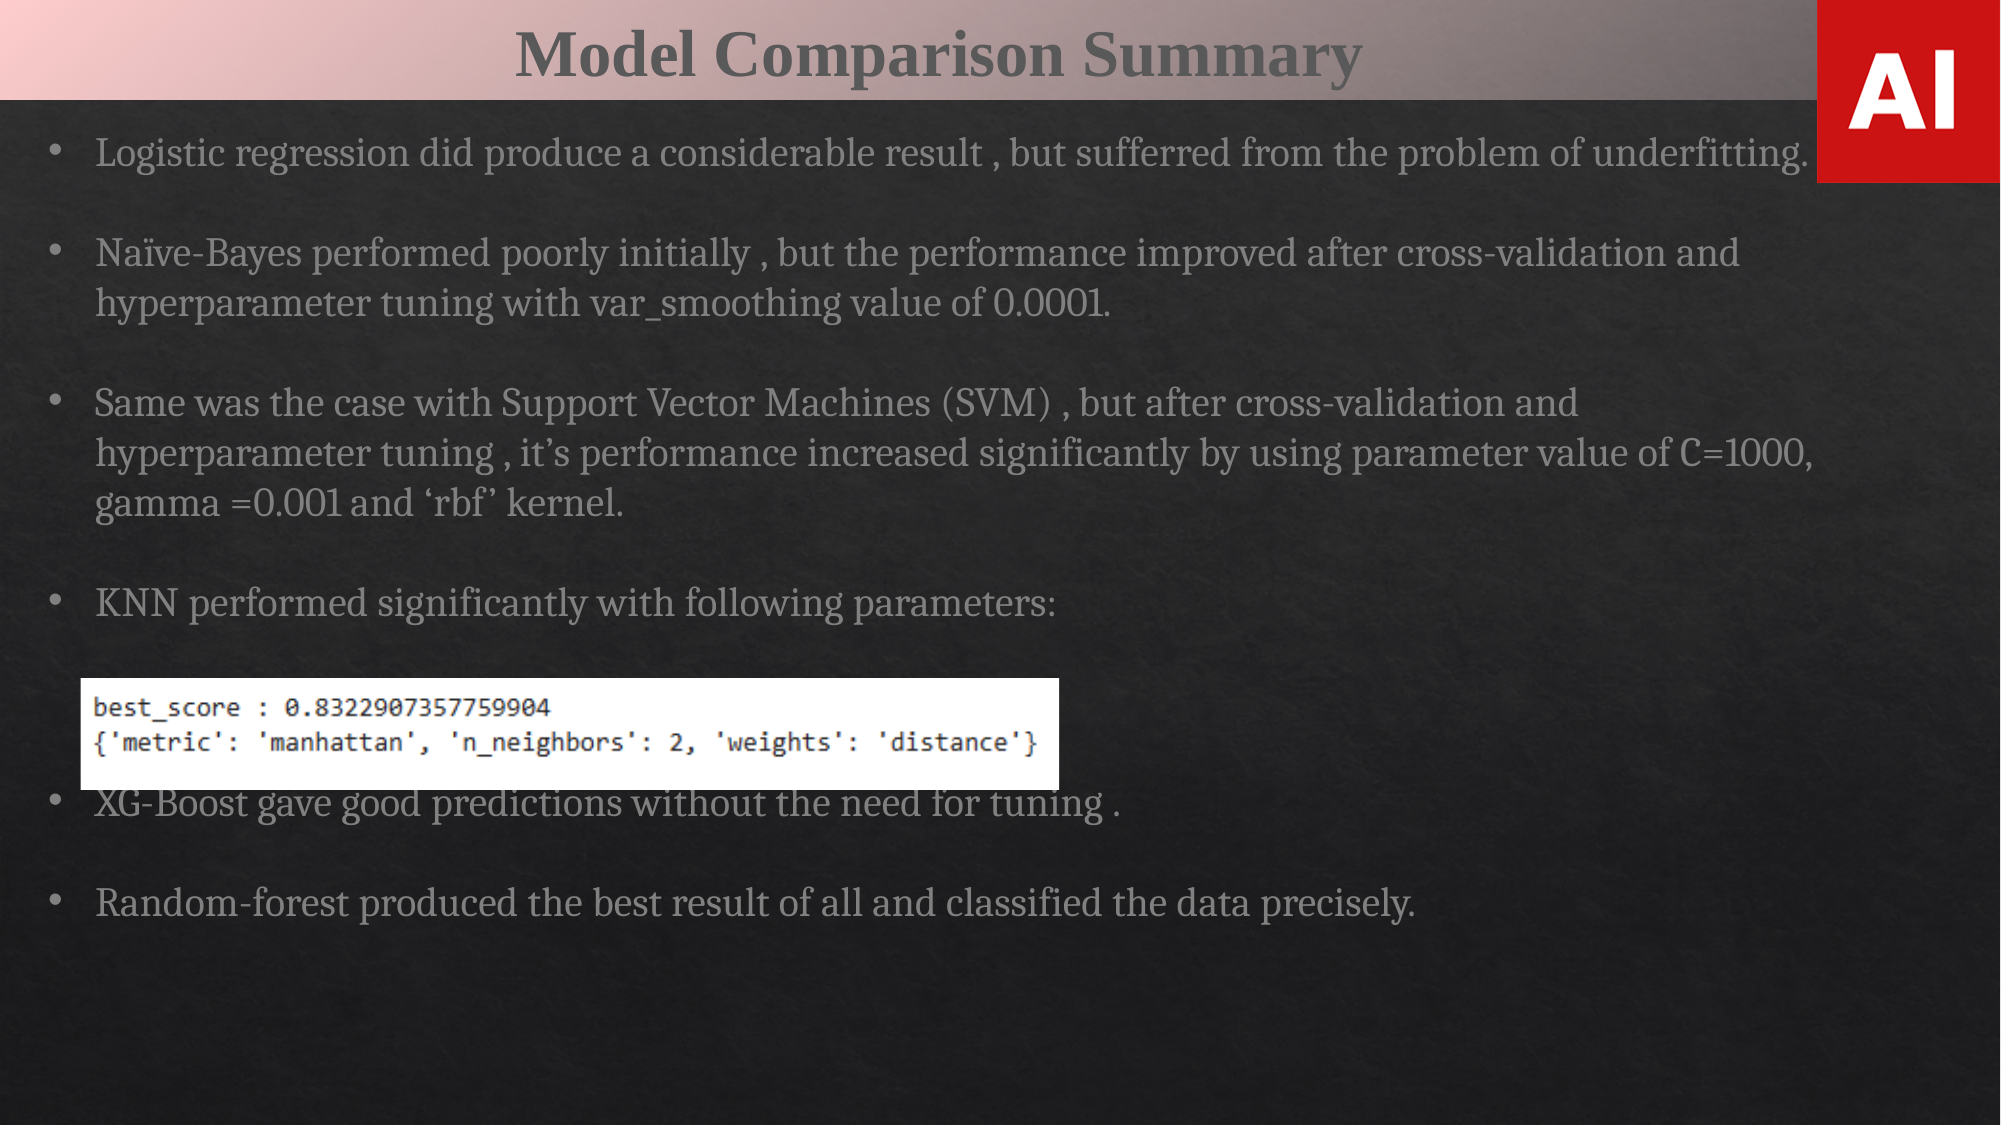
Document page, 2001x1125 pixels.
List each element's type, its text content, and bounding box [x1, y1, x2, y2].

text_box Logistic regression did produce a considerable result , but sufferred from the problem of underfitting. Naïve-Bayes performed poorly initially , but the performance improved after cross-validation and hyperparameter tuning with var_smoothing value of 0.0001. Same was the case with Support Vector Machines (SVM) , but after cross-validation and hyperparameter tuning , it’s performance increased significantly by using parameter value of C=1000, gamma =0.001 and ‘rbf’ kernel. KNN performed significantly with following parameters: XG-Boost gave good predictions without the need for tuning . Random-forest produced the best result of all and classified the data precisely. [33, 116, 1862, 1007]
picture [80, 678, 1060, 790]
picture [1816, 0, 2000, 184]
text_box Model Comparison Summary [0, 0, 1811, 101]
